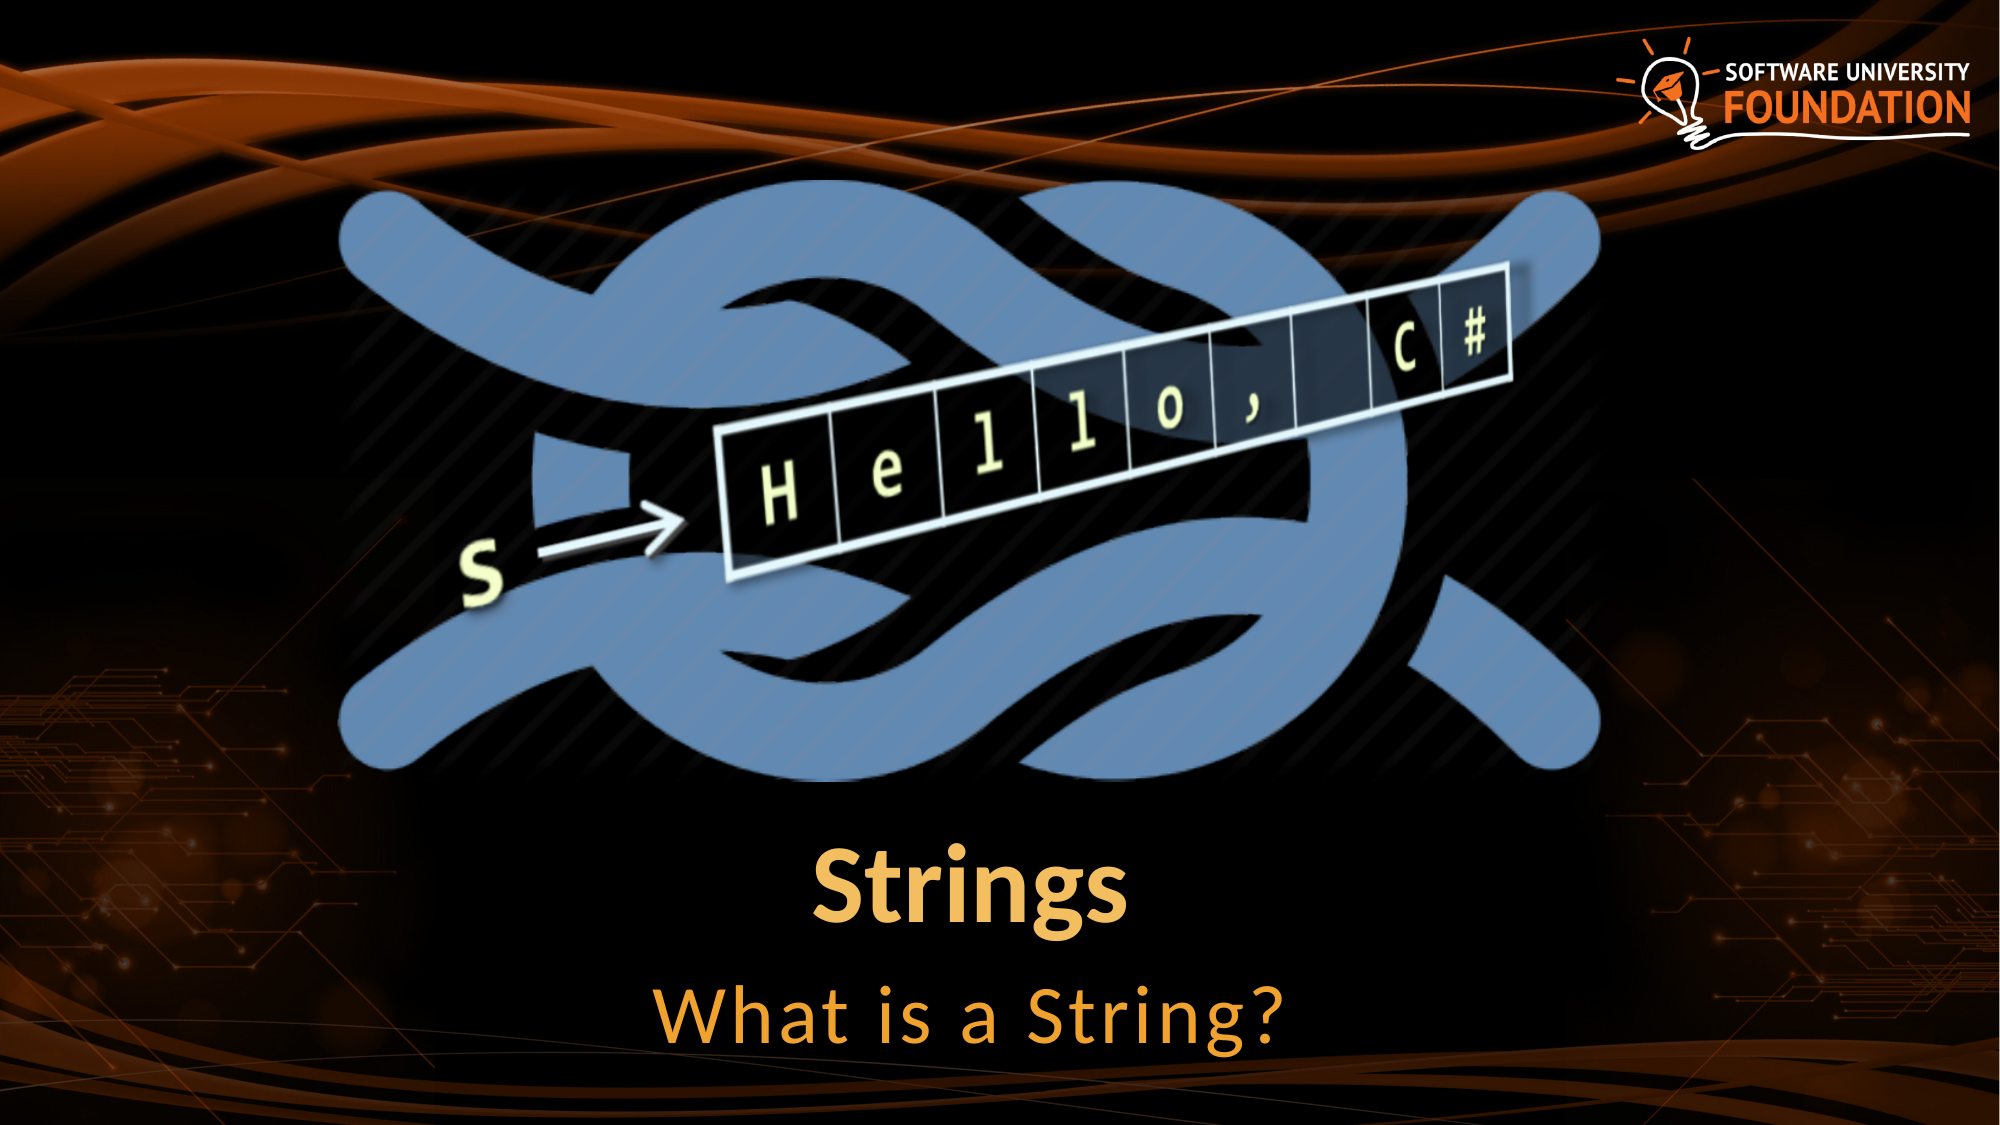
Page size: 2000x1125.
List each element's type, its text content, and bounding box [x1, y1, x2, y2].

title Strings [237, 818, 1704, 949]
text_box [333, 180, 1607, 782]
picture [0, 0, 2000, 1125]
list What is a String? [237, 949, 1704, 1063]
